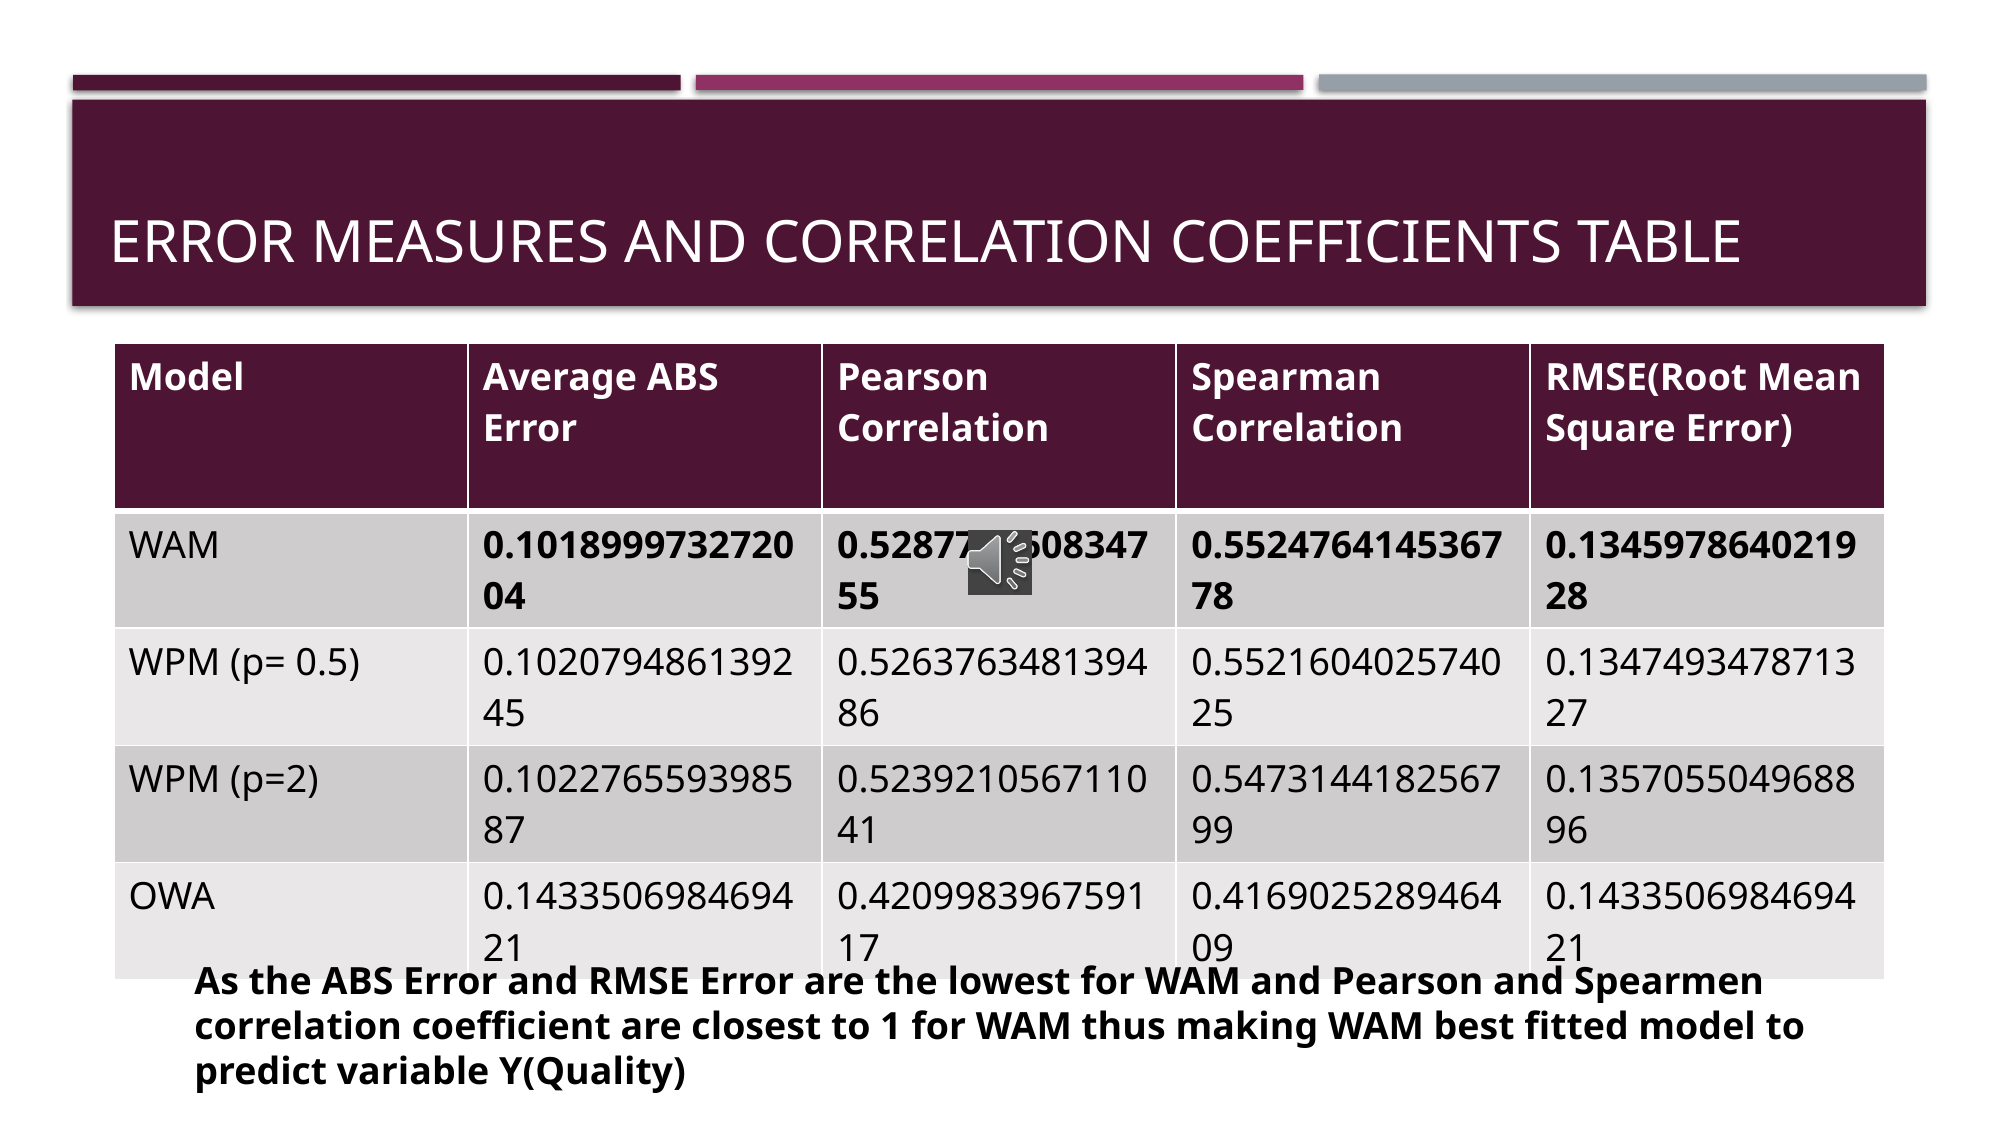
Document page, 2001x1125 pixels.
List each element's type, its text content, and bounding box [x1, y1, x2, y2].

table_cell 0.523921056711041 [823, 746, 1175, 862]
table_cell 0.420998396759117 [823, 863, 1175, 949]
table_cell OWA [115, 863, 467, 979]
table_cell 0.135705504968896 [1531, 746, 1884, 862]
table_cell 0.416902528946409 [1177, 863, 1529, 949]
title error measures and correlation coefficients Table [94, 119, 1904, 282]
table_cell 0.134749347871327 [1531, 629, 1884, 745]
table_header Model [115, 344, 467, 508]
table_cell 0.134597864021928 [1531, 514, 1884, 627]
table_cell WPM (p=2) [115, 746, 467, 862]
text_box As the ABS Error and RMSE Error are the lowest for WAM and Pearson and Spearmen correlation coefficient are closest to 1 for WAM thus making WAM best fitted model to predict variable Y(Quality) [179, 949, 1904, 1100]
table_cell WPM (p= 0.5) [115, 629, 467, 745]
table_cell 0.552160402574025 [1177, 629, 1529, 745]
table_cell 0.143350698469421 [469, 863, 821, 949]
table_header Average ABS Error [469, 344, 821, 508]
table_cell 0.547314418256799 [1177, 746, 1529, 862]
picture [966, 528, 1034, 597]
table_header Spearman Correlation [1177, 344, 1529, 508]
table_cell 0.526376348139486 [823, 629, 1175, 745]
table_cell 0.552476414536778 [1177, 514, 1529, 627]
table_cell 0.143350698469421 [1531, 863, 1884, 949]
table_cell 0.102276559398587 [469, 746, 821, 862]
table_cell 0.528773260834755 [823, 514, 1175, 627]
table_cell 0.101899973272004 [469, 514, 821, 627]
table_header RMSE(Root Mean Square Error) [1531, 344, 1884, 508]
table_cell 0.102079486139245 [469, 629, 821, 745]
table_cell WAM [115, 514, 467, 627]
table_header Pearson Correlation [823, 344, 1175, 508]
